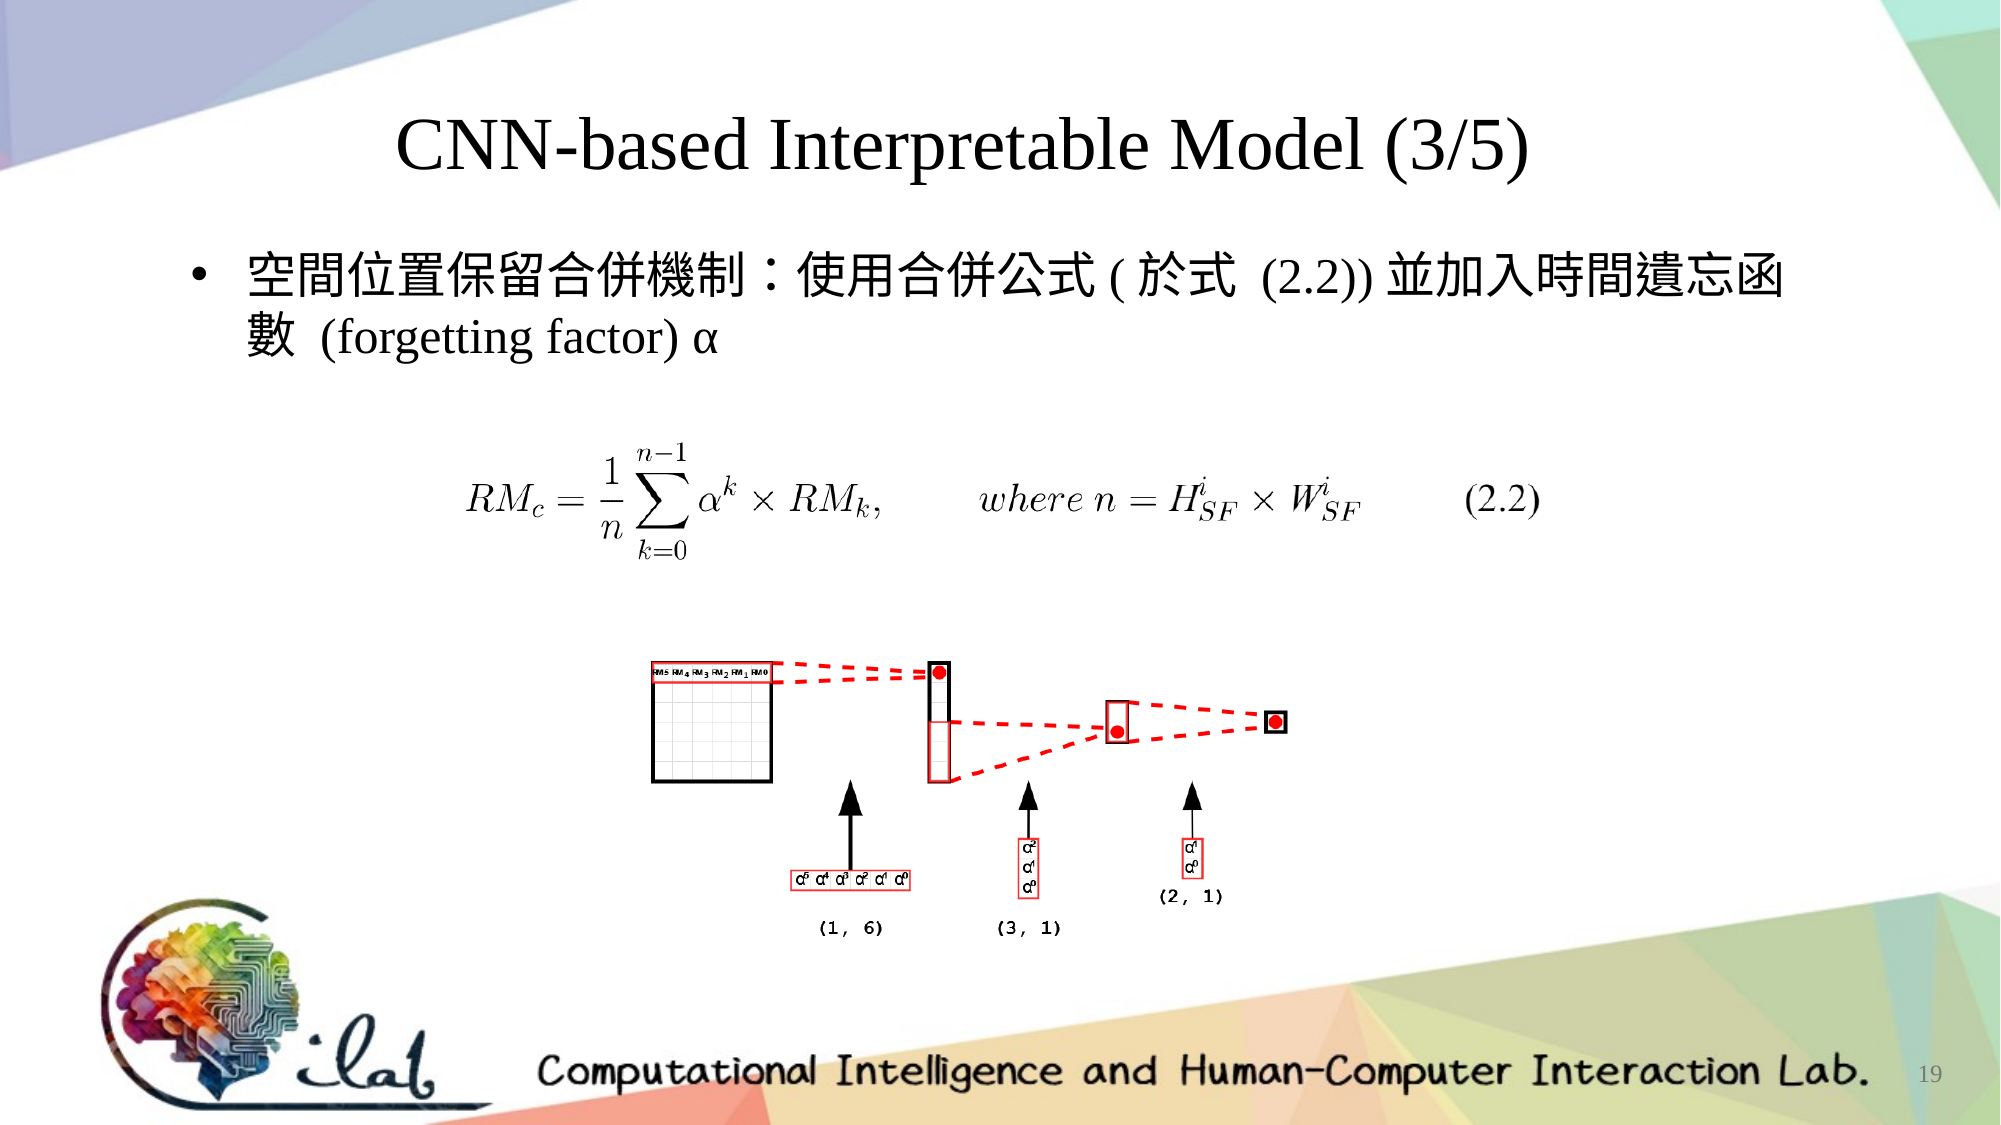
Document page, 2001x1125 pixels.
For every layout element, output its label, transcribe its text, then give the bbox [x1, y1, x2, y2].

text_box 空間位置保留合併機制：使用合併公式(於式 (2.2))並加入時間遺忘函數 (forgetting factor) α [175, 236, 1825, 551]
picture [0, 0, 2001, 1125]
text_box CNN-based Interpretable Model (3/5) [381, 87, 1629, 192]
slide_number 19 [1507, 1042, 1958, 1103]
